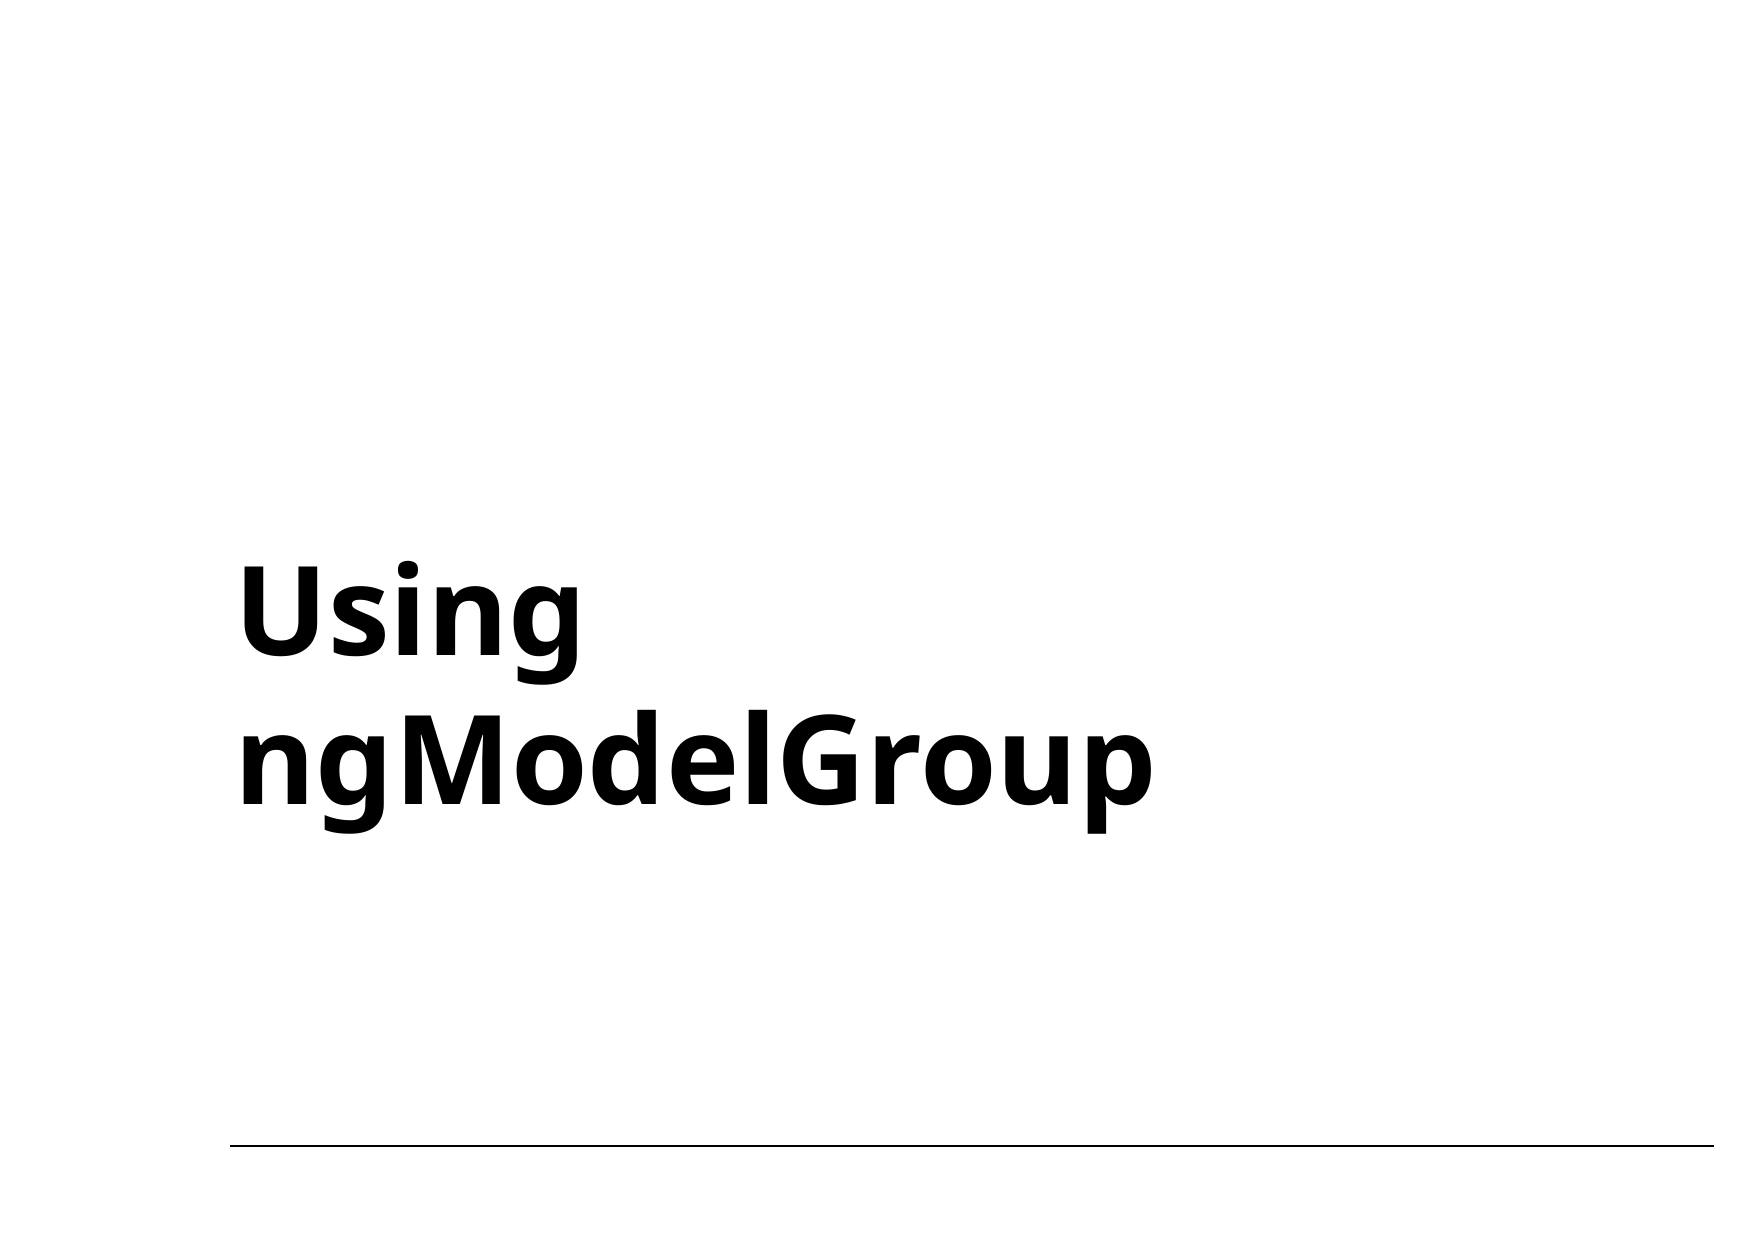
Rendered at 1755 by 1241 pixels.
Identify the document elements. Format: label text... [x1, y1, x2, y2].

text_box Using ngModelGroup [232, 531, 1252, 830]
